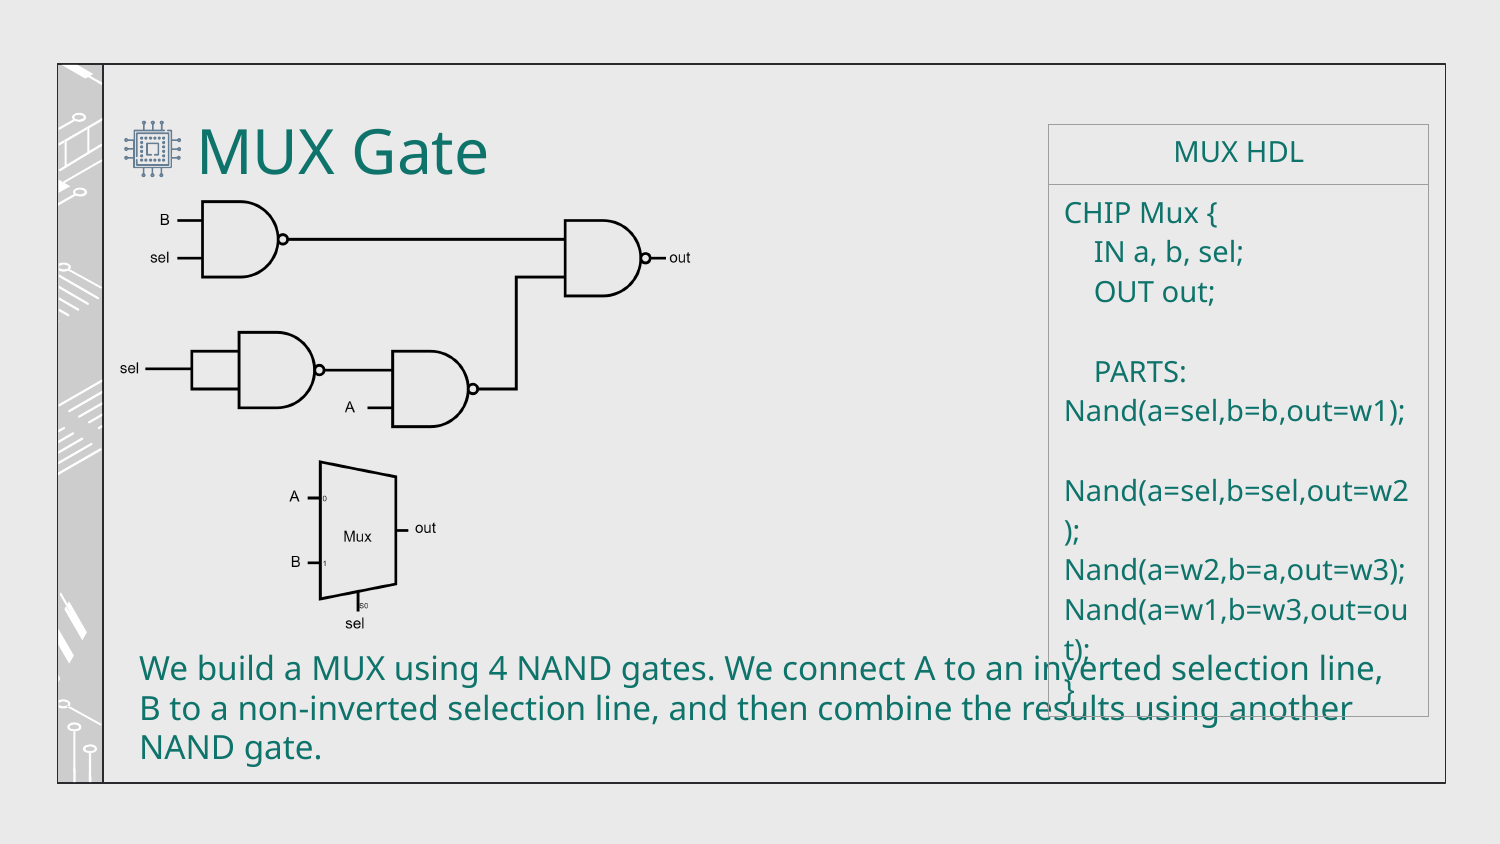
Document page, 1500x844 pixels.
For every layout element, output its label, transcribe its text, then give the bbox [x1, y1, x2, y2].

picture [79, 187, 730, 657]
table_header MUX HDL [1049, 125, 1428, 184]
table_cell CHIP Mux { IN a, b, sel; OUT out; PARTS: Nand(a=sel,b=b,out=w1); Nand(a=sel,b=sel,out=w2); Nand(a=w2,b=a,out=w3); Nand(a=w1,b=w3,out=out); } [1049, 185, 1428, 716]
title MUX Gate [181, 97, 1445, 192]
text_box We build a MUX using 4 NAND gates. We connect A to an inverted selection line, B to a non-inverted selection line, and then combine the results using another NAND gate. [124, 631, 1421, 765]
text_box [123, 120, 182, 178]
